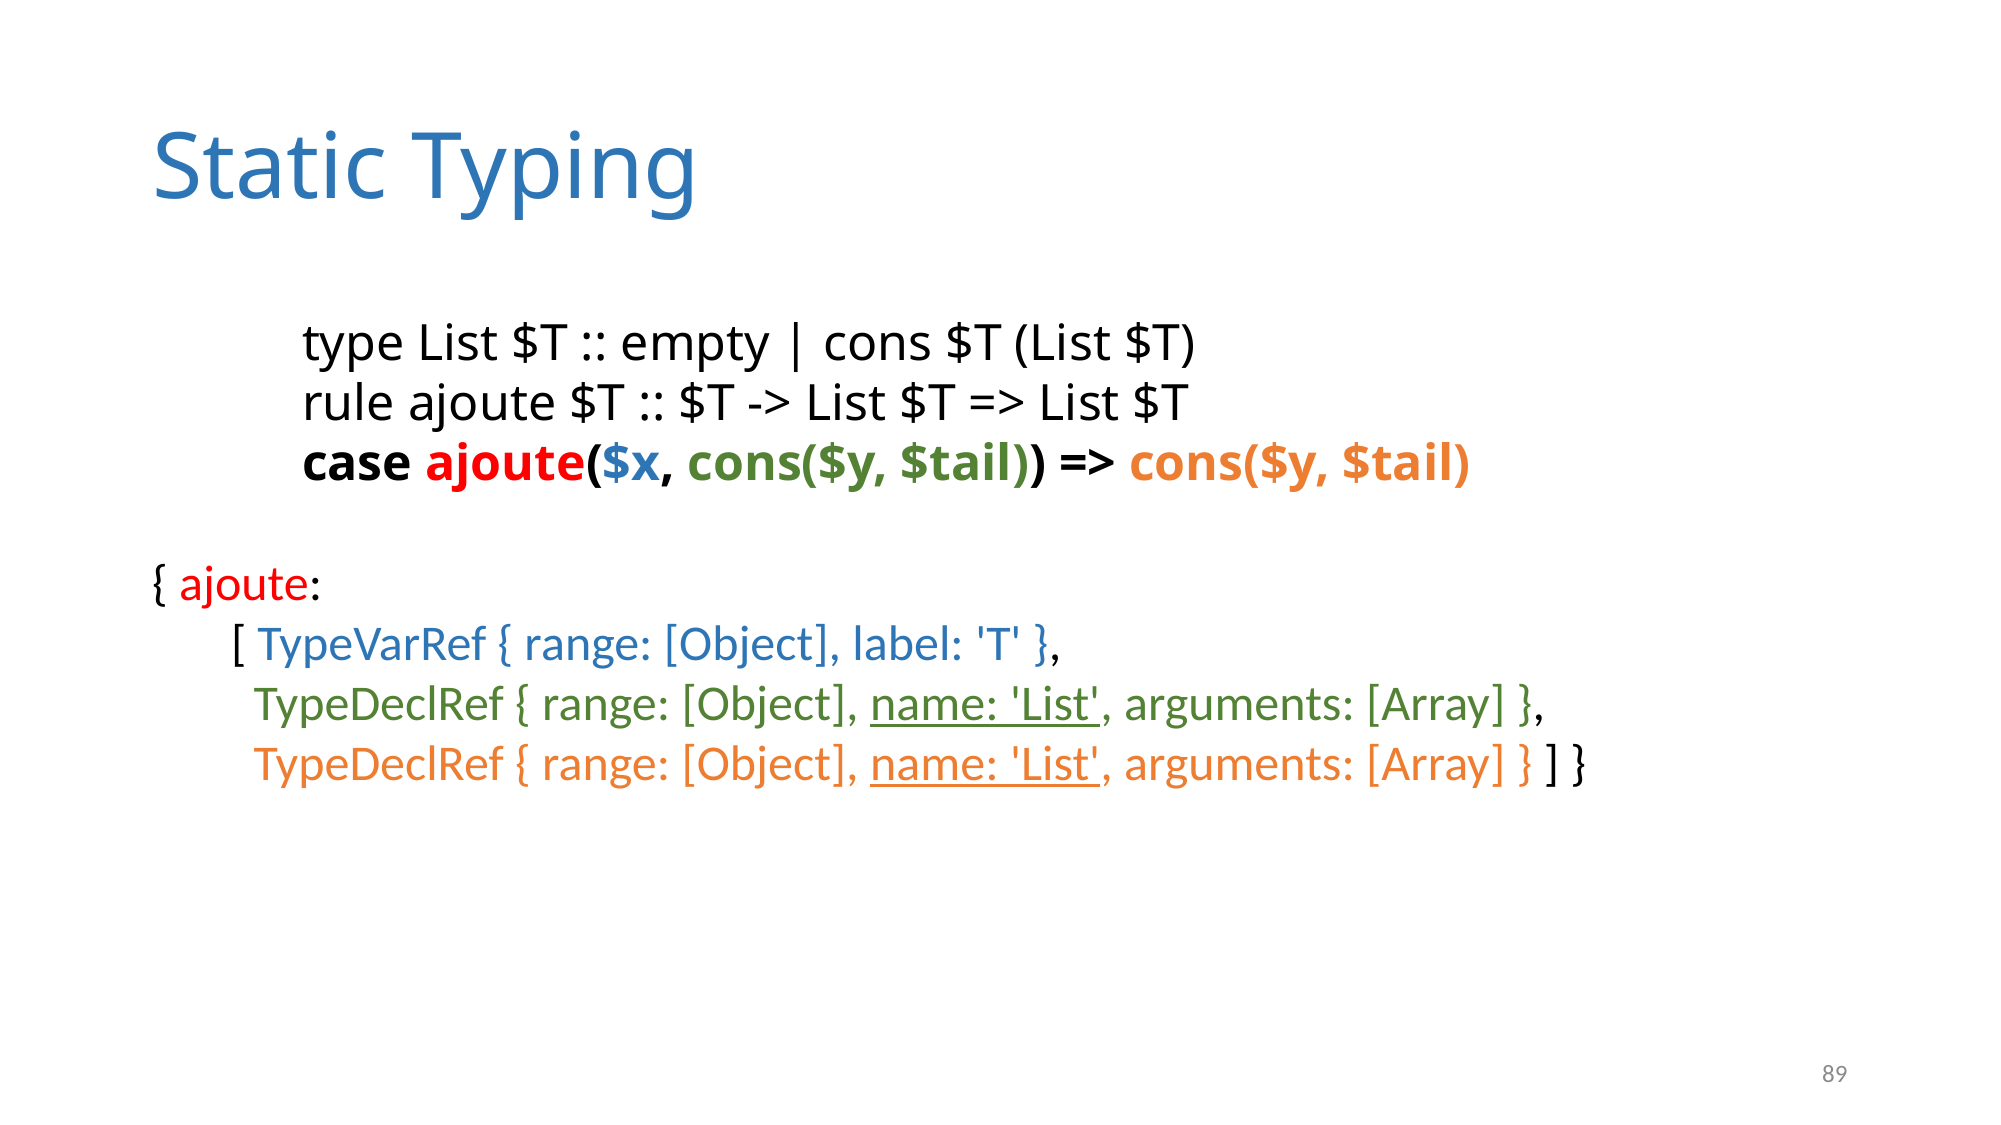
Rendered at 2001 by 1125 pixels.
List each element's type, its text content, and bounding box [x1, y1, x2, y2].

text_box <number> [1412, 1042, 1863, 1103]
text_box type List $T :: empty | cons $T (List $T) rule ajoute $T :: $T -> List $T => List $T case ajoute($x, cons($y, $tail)) => cons($y, $tail) { ajoute: [ TypeVarRef { range: [Object], label: 'T' }, TypeDeclRef { range: [Object], name: 'List', arguments: [Array] }, TypeDeclRef { range: [Object], name: 'List', arguments: [Array] } ] } [137, 303, 1863, 918]
text_box Static Typing [137, 59, 1863, 278]
